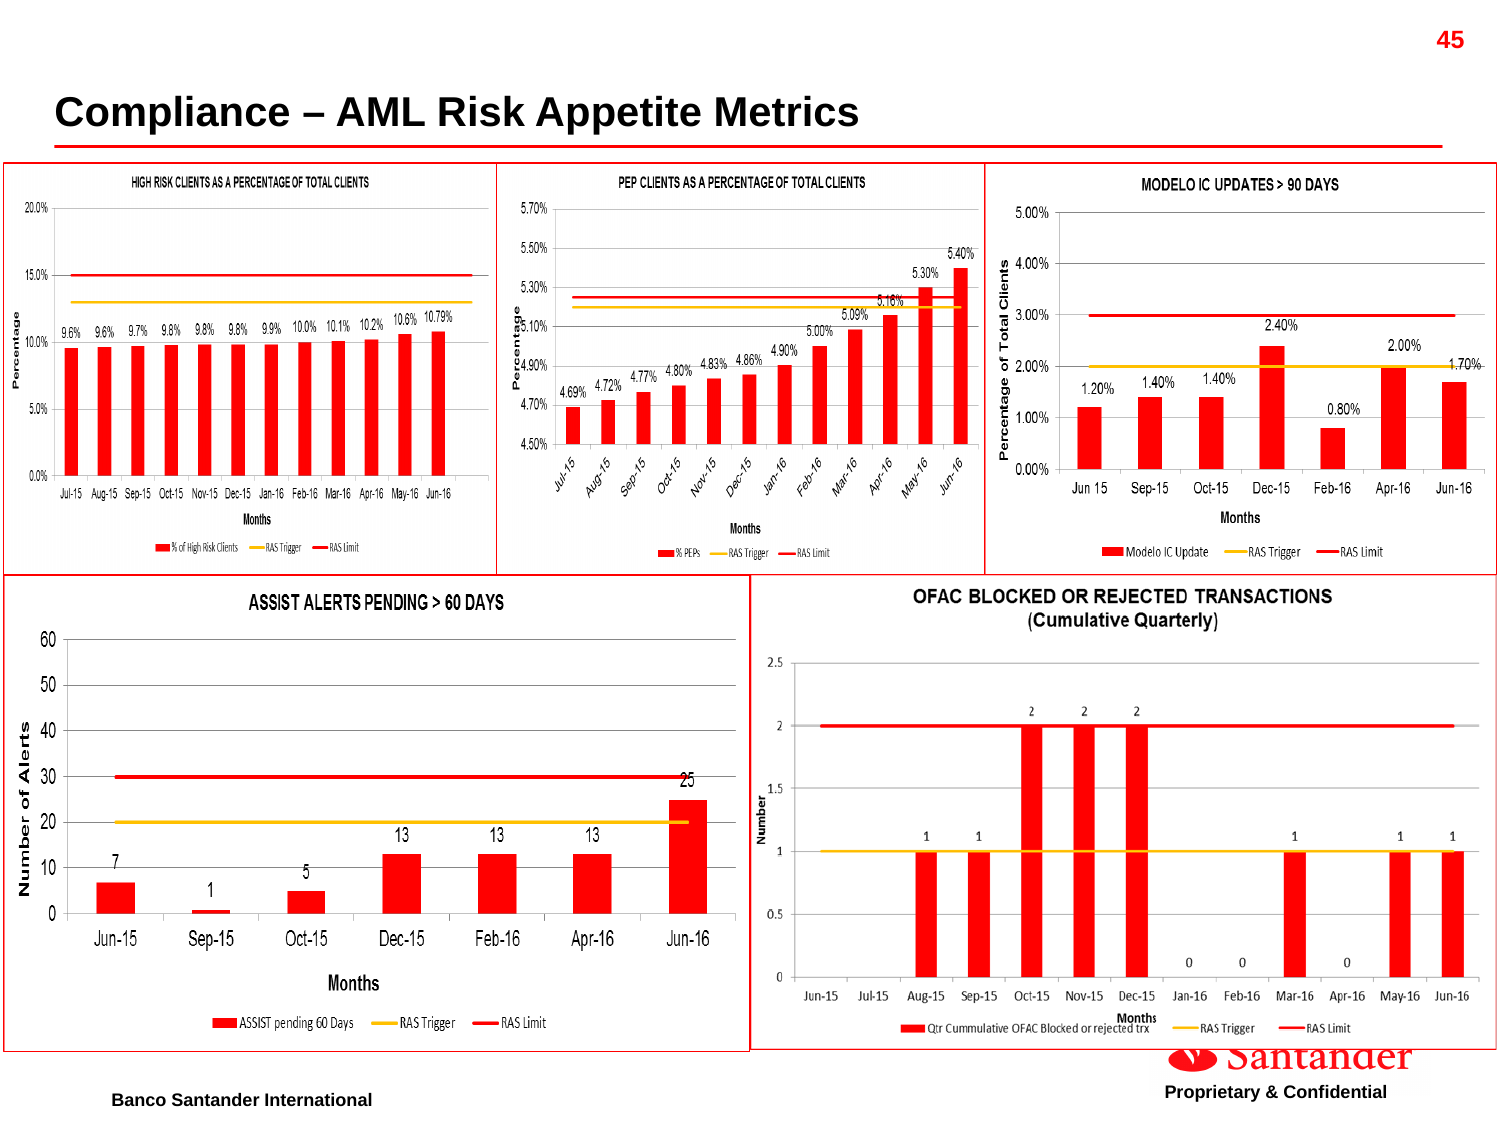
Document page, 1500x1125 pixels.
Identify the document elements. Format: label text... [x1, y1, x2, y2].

list Compliance – AML Risk Appetite Metrics [54, 74, 1409, 146]
picture [3, 162, 1497, 1096]
picture [1247, 1089, 1253, 1096]
